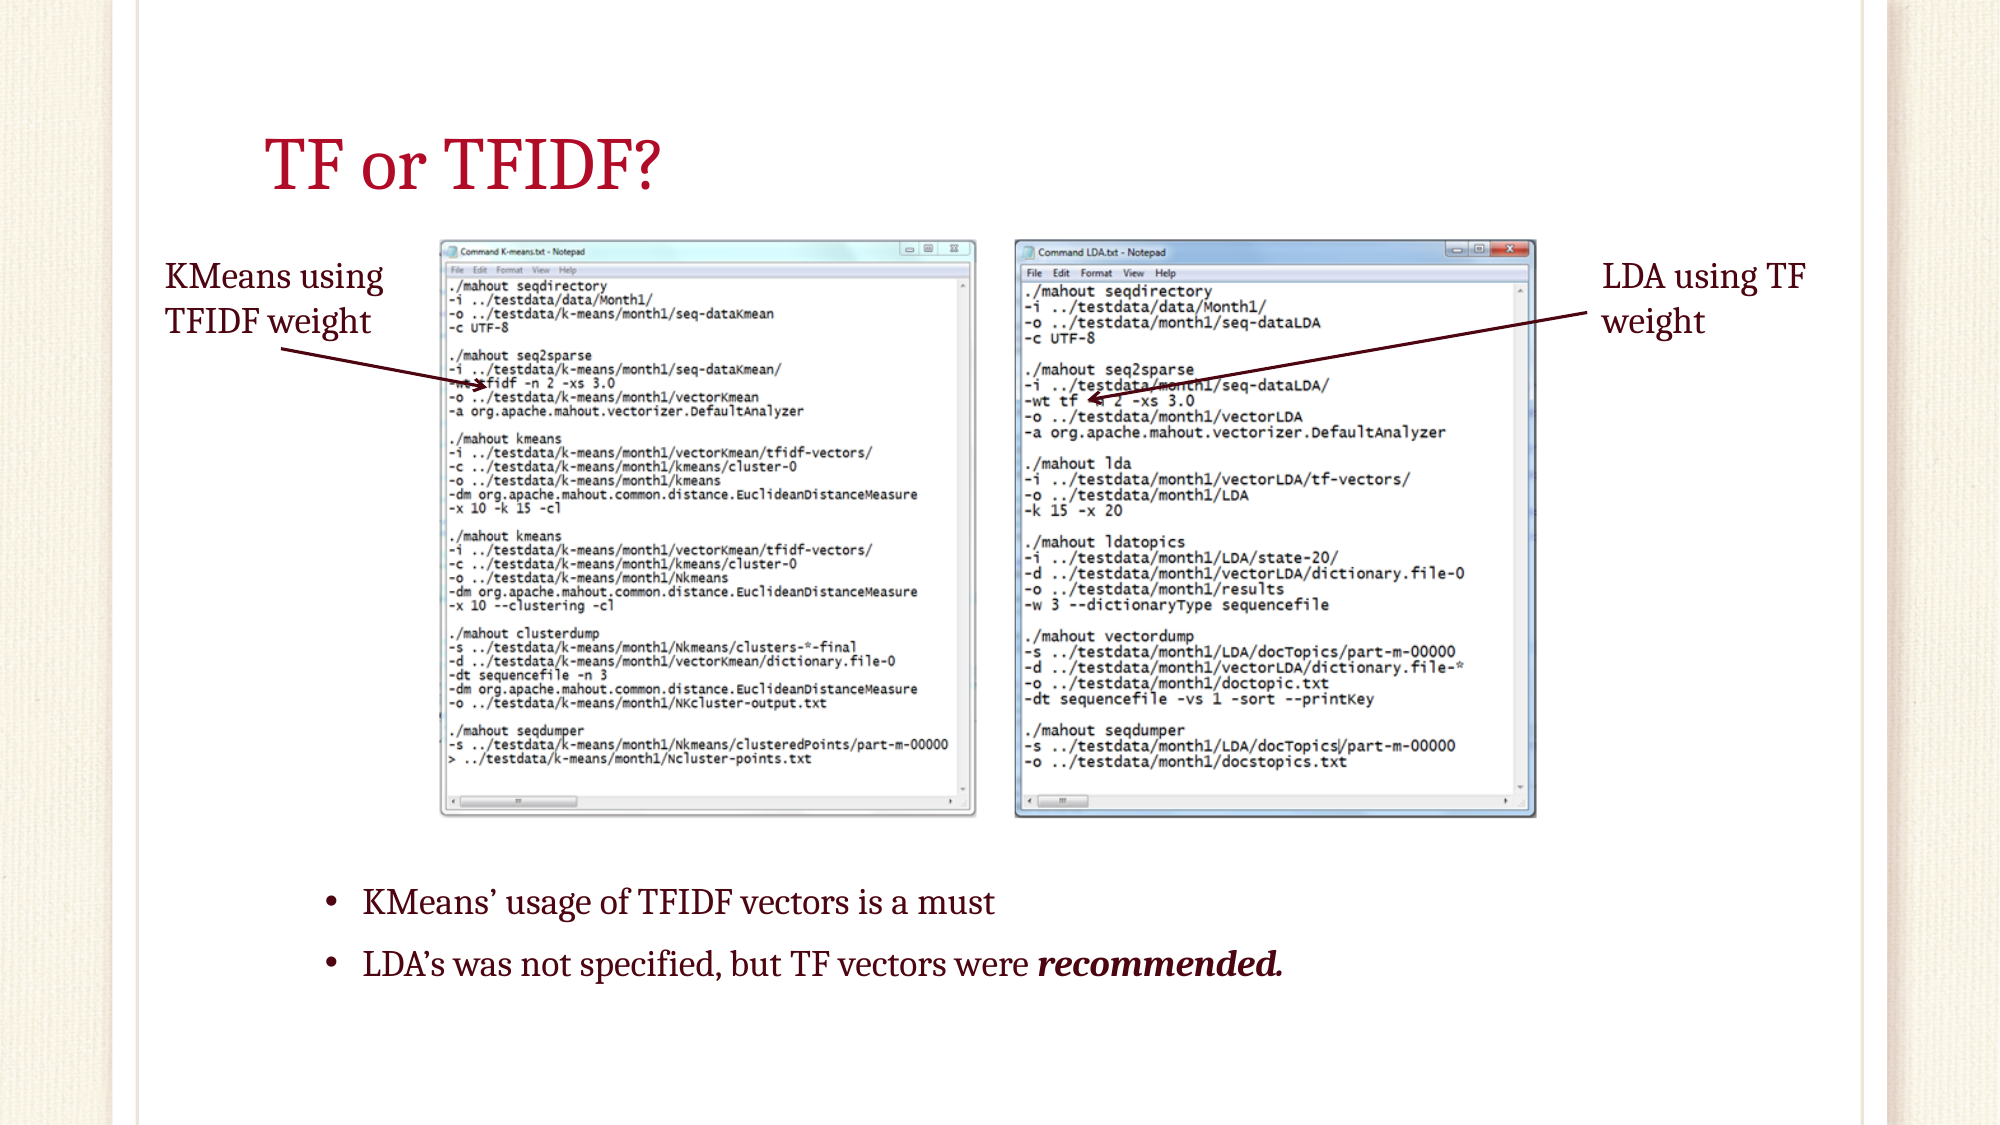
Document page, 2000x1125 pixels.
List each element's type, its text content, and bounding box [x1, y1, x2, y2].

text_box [1087, 312, 1588, 400]
text_box LDA using TF weight [1587, 243, 1850, 349]
list KMeans’ usage of TFIDF vectors is a must LDA’s was not specified, but TF vectors were recommended. [249, 875, 1750, 1025]
picture [0, 0, 112, 1125]
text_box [280, 349, 488, 388]
picture [1888, 0, 2000, 1125]
picture [437, 237, 1538, 822]
text_box KMeans using TFIDF weight [149, 243, 413, 349]
title TF or TFIDF? [249, 52, 1750, 213]
